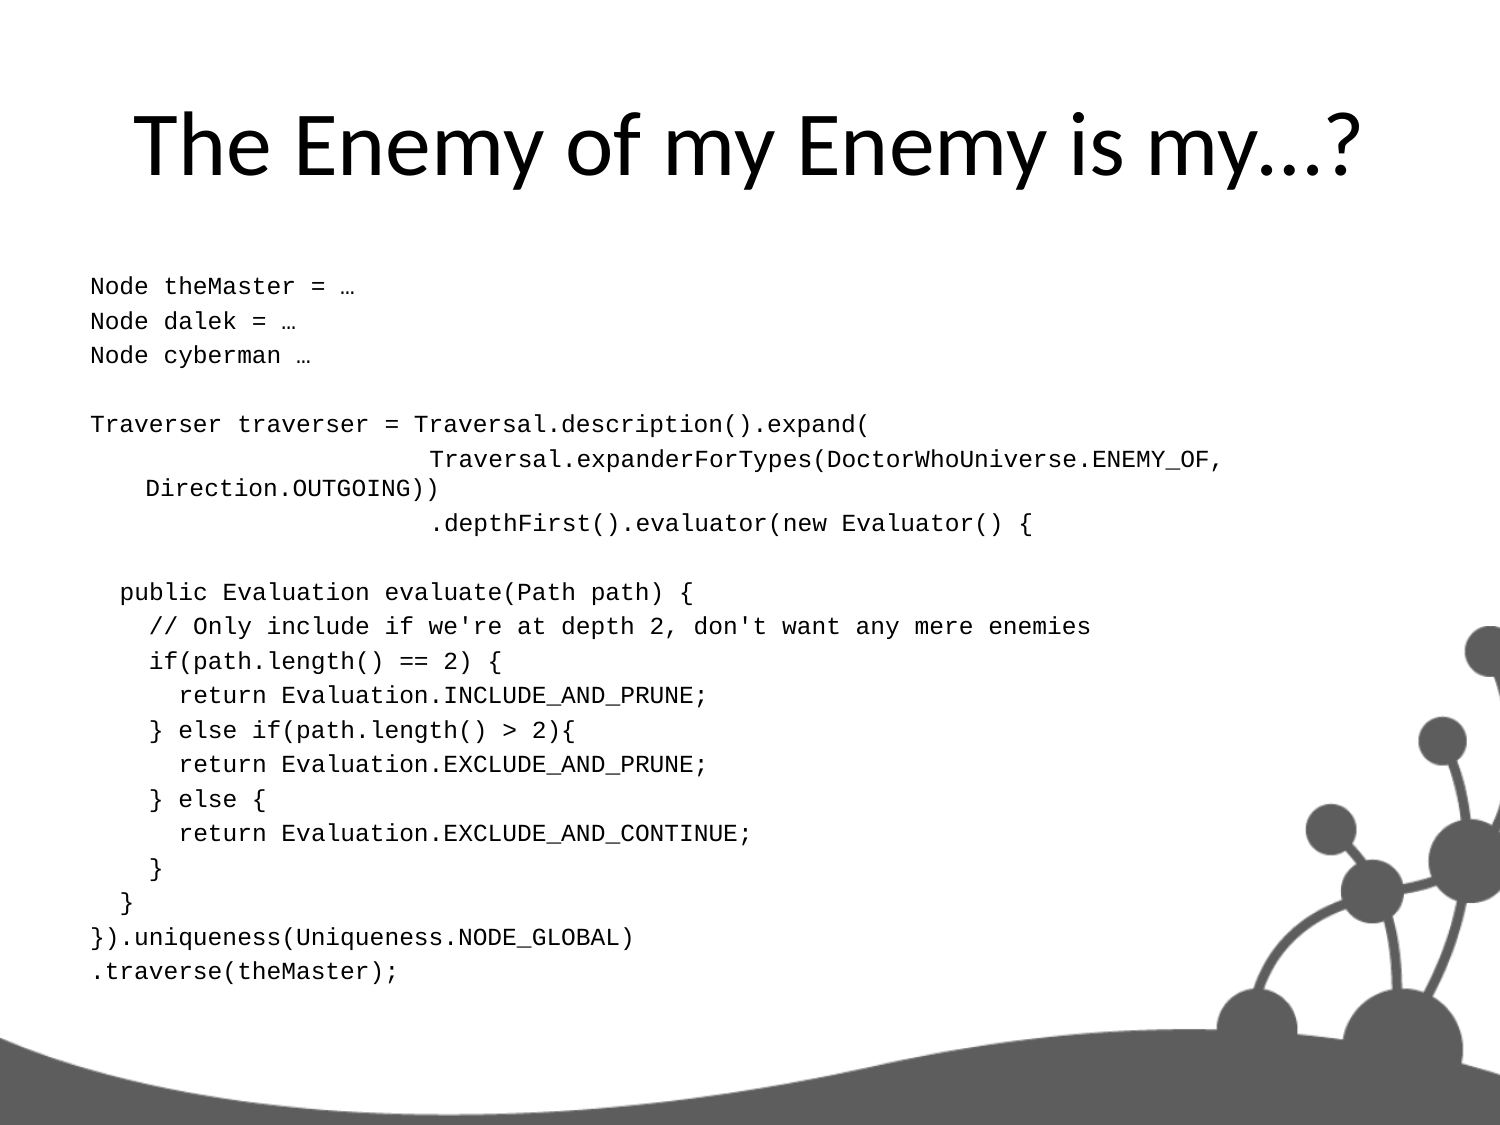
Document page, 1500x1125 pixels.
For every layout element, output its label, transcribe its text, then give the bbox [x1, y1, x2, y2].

list Node theMaster = … Node dalek = … Node cyberman … Traverser traverser = Traversal.description().expand( Traversal.expanderForTypes(DoctorWhoUniverse.ENEMY_OF, Direction.OUTGOING)) .depthFirst().evaluator(new Evaluator() { public Evaluation evaluate(Path path) { // Only include if we're at depth 2, don't want any mere enemies if(path.length() == 2) { return Evaluation.INCLUDE_AND_PRUNE; } else if(path.length() > 2){ return Evaluation.EXCLUDE_AND_PRUNE; } else { return Evaluation.EXCLUDE_AND_CONTINUE; } } }).uniqueness(Uniqueness.NODE_GLOBAL) .traverse(theMaster); [75, 262, 1461, 1005]
title The Enemy of my Enemy is my…? [75, 45, 1425, 233]
